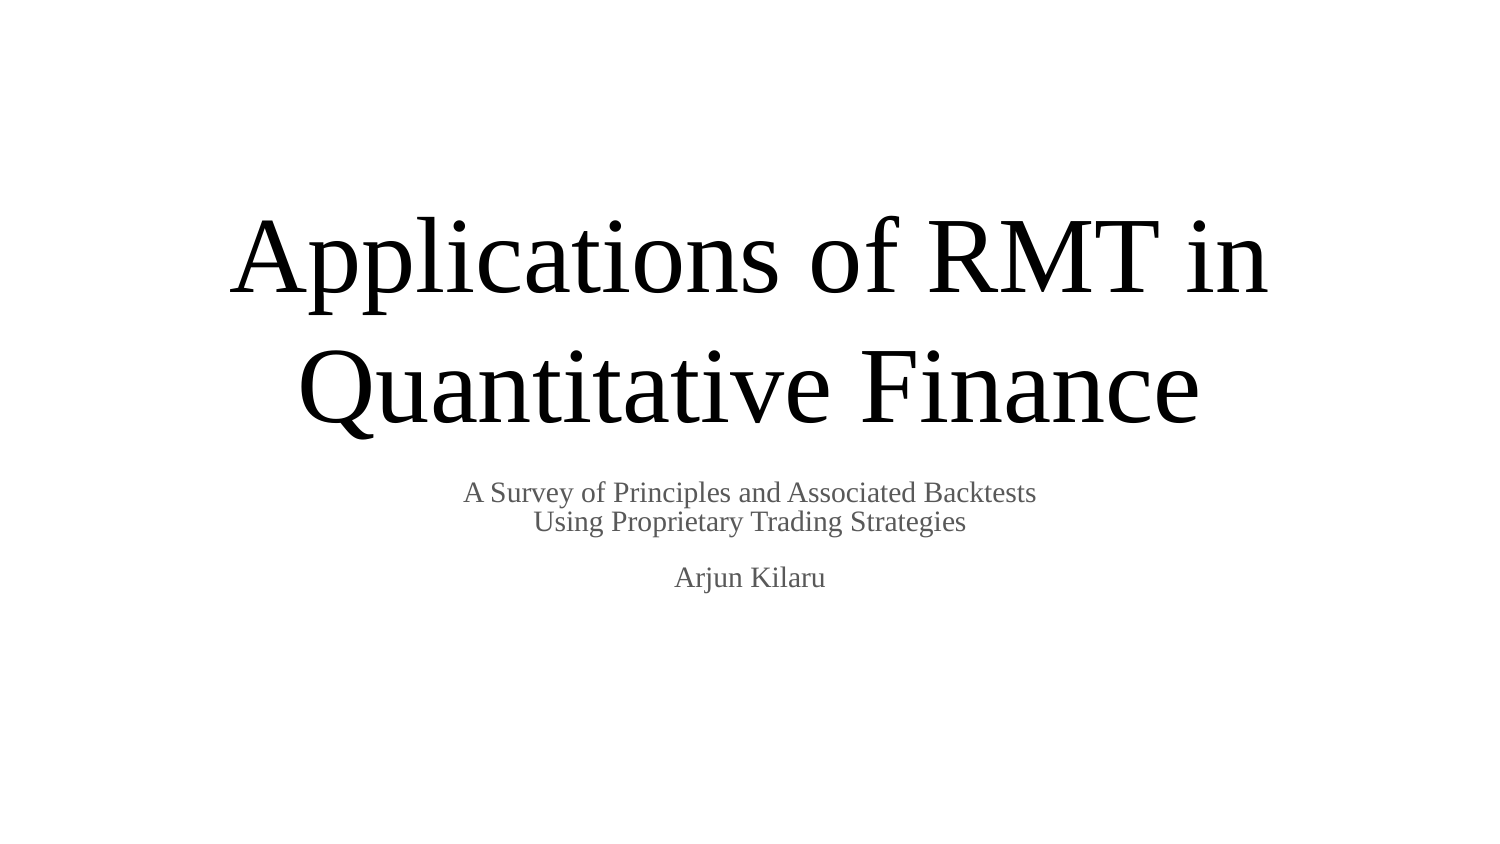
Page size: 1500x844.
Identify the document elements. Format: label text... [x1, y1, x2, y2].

title Applications of RMT in Quantitative Finance [51, 122, 1449, 459]
subtitle A Survey of Principles and Associated Backtests Using Proprietary Trading Strategies Arjun Kilaru [51, 464, 1449, 595]
